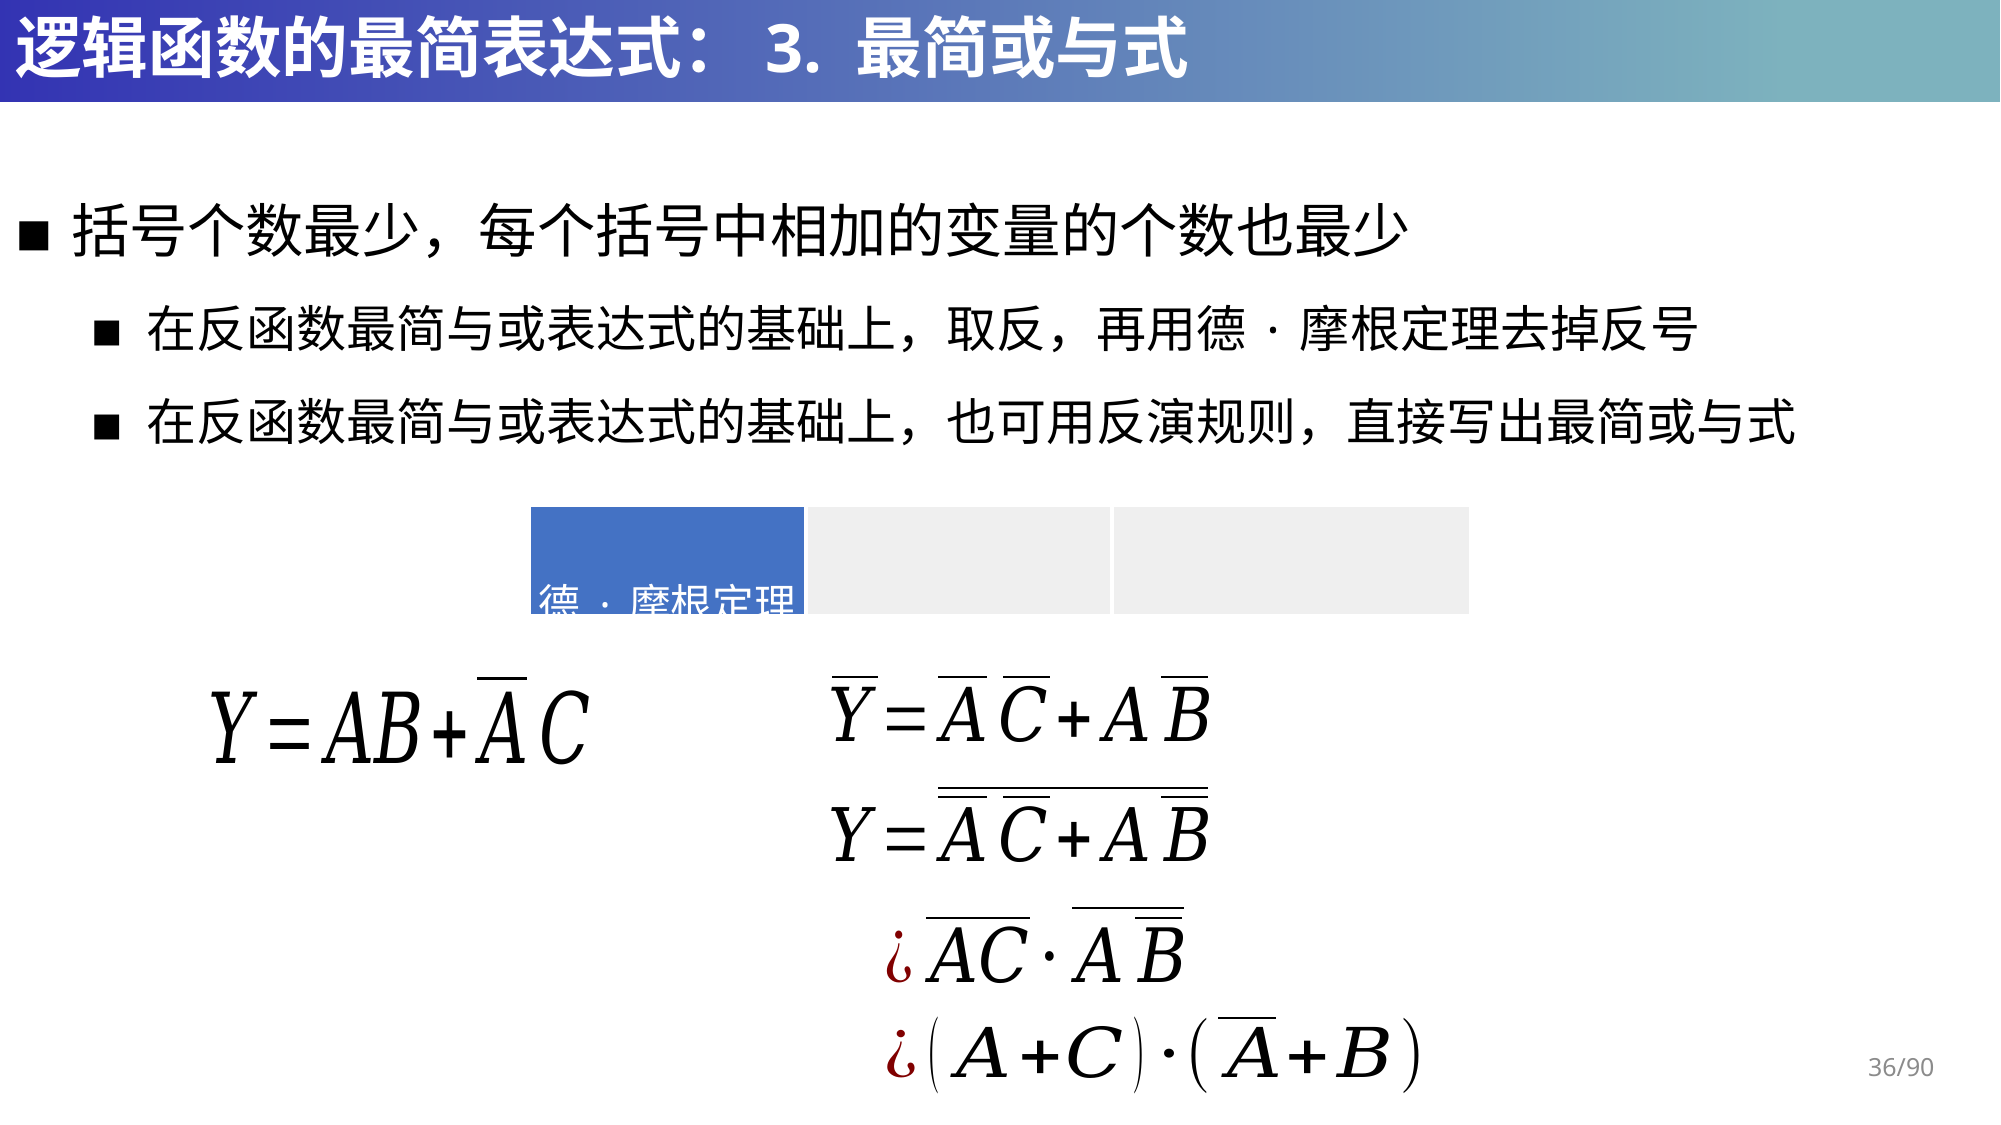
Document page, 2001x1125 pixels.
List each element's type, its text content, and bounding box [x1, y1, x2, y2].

text_box 括号个数最少，每个括号中相加的变量的个数也最少 在反函数最简与或表达式的基础上，取反，再用德·摩根定理去掉反号 在反函数最简与或表达式的基础上，也可用反演规则，直接写出最简或与式 [0, 177, 2000, 459]
title 逻辑函数的最简表达式：3. 最简或与式 [0, 0, 2000, 102]
slide_number 36/90 [1499, 1038, 1950, 1099]
